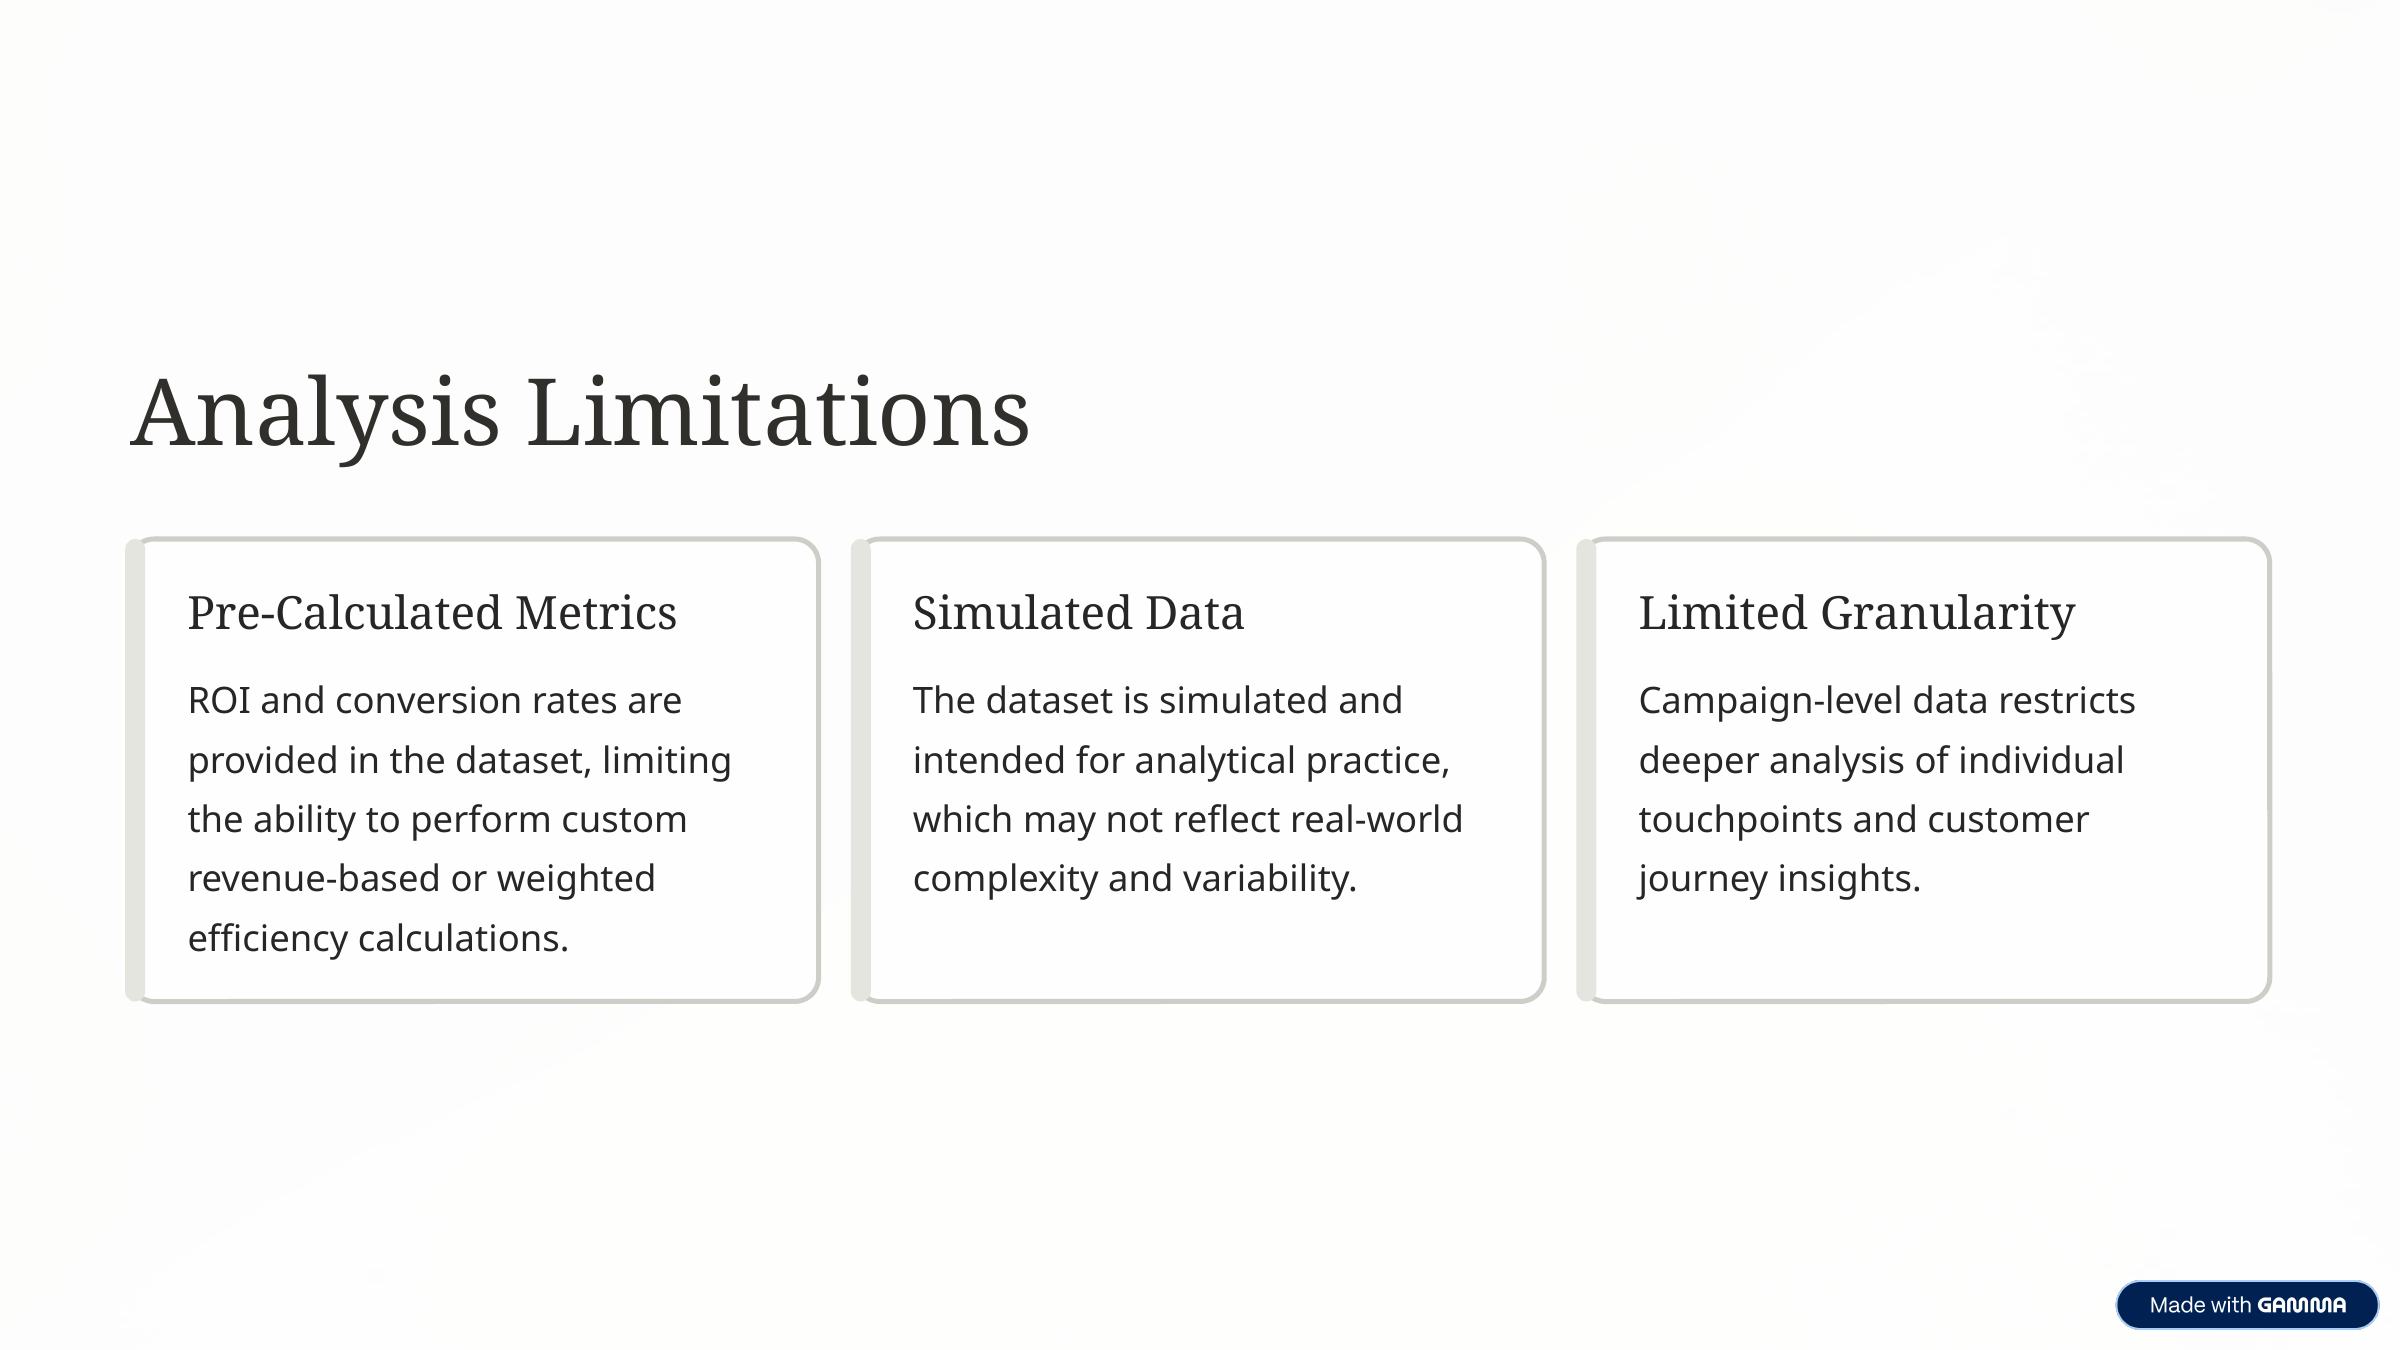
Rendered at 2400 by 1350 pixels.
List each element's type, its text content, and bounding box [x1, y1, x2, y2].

text_box Analysis Limitations [130, 348, 1061, 465]
text_box Campaign-level data restricts deeper analysis of individual touchpoints and customer journey insights. [1638, 661, 2228, 900]
text_box The dataset is simulated and intended for analytical practice, which may not reflect real-world complexity and variability. [912, 661, 1502, 900]
text_box ROI and conversion rates are provided in the dataset, limiting the ability to perform custom revenue-based or weighted efficiency calculations. [187, 661, 777, 960]
text_box Limited Granularity [1638, 581, 2104, 640]
text_box [125, 538, 146, 1002]
text_box [868, 538, 1545, 1002]
text_box Pre-Calculated Metrics [187, 581, 658, 640]
text_box [1594, 538, 2270, 1002]
text_box [1576, 538, 1597, 1002]
text_box [142, 538, 819, 1002]
picture [2106, 1271, 2389, 1339]
text_box [850, 538, 871, 1002]
text_box Simulated Data [912, 581, 1378, 640]
